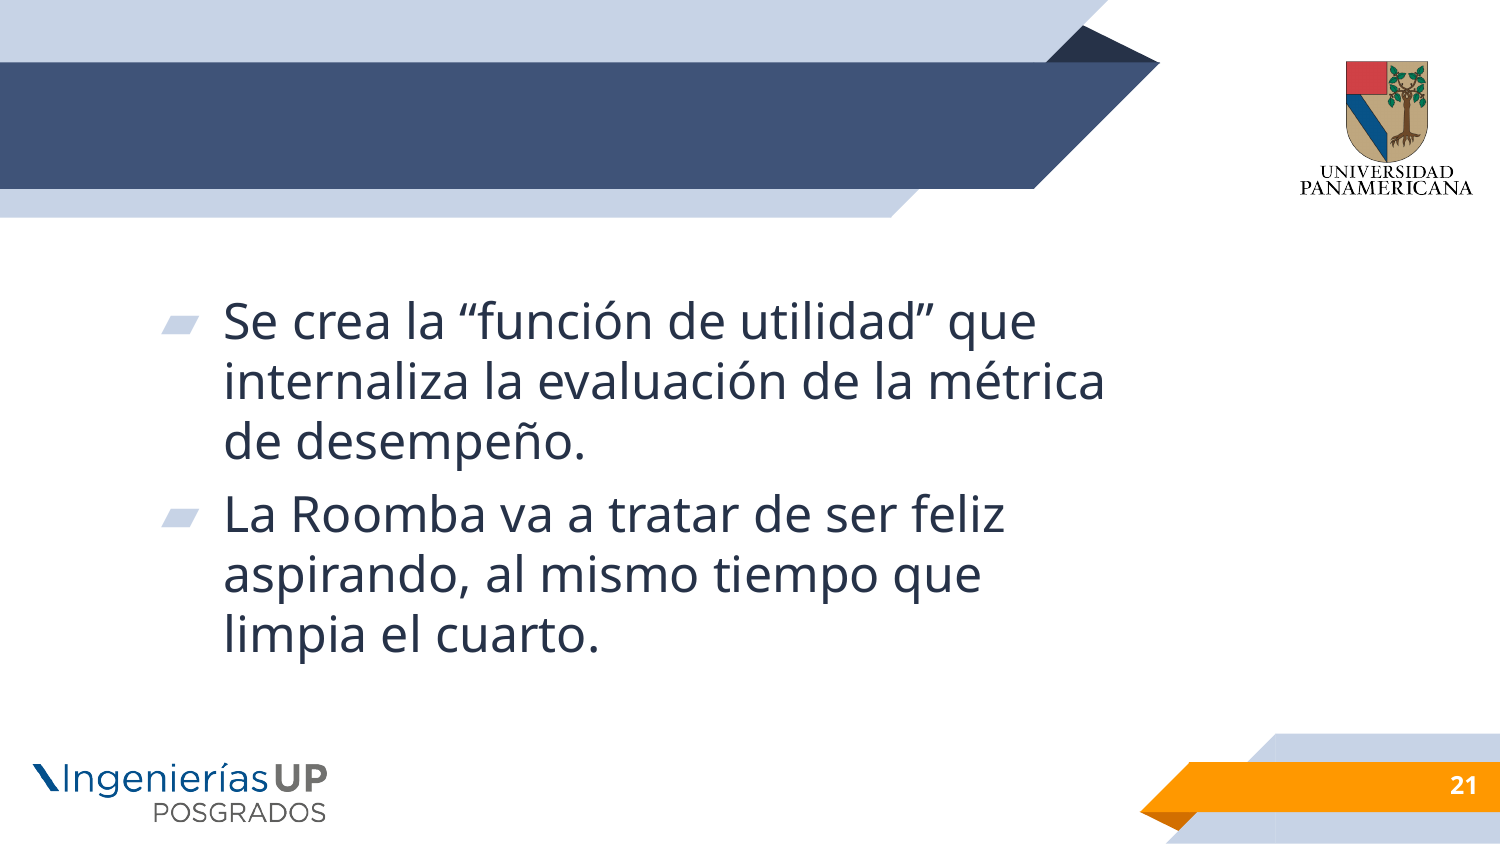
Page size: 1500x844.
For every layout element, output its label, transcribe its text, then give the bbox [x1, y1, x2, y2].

list Se crea la “función de utilidad” que internaliza la evaluación de la métrica de desempeño. La Roomba va a tratar de ser feliz aspirando, al mismo tiempo que limpia el cuarto. [133, 217, 1140, 734]
slide_number 21 [1249, 760, 1494, 813]
picture [1286, 44, 1490, 210]
picture [15, 737, 344, 844]
